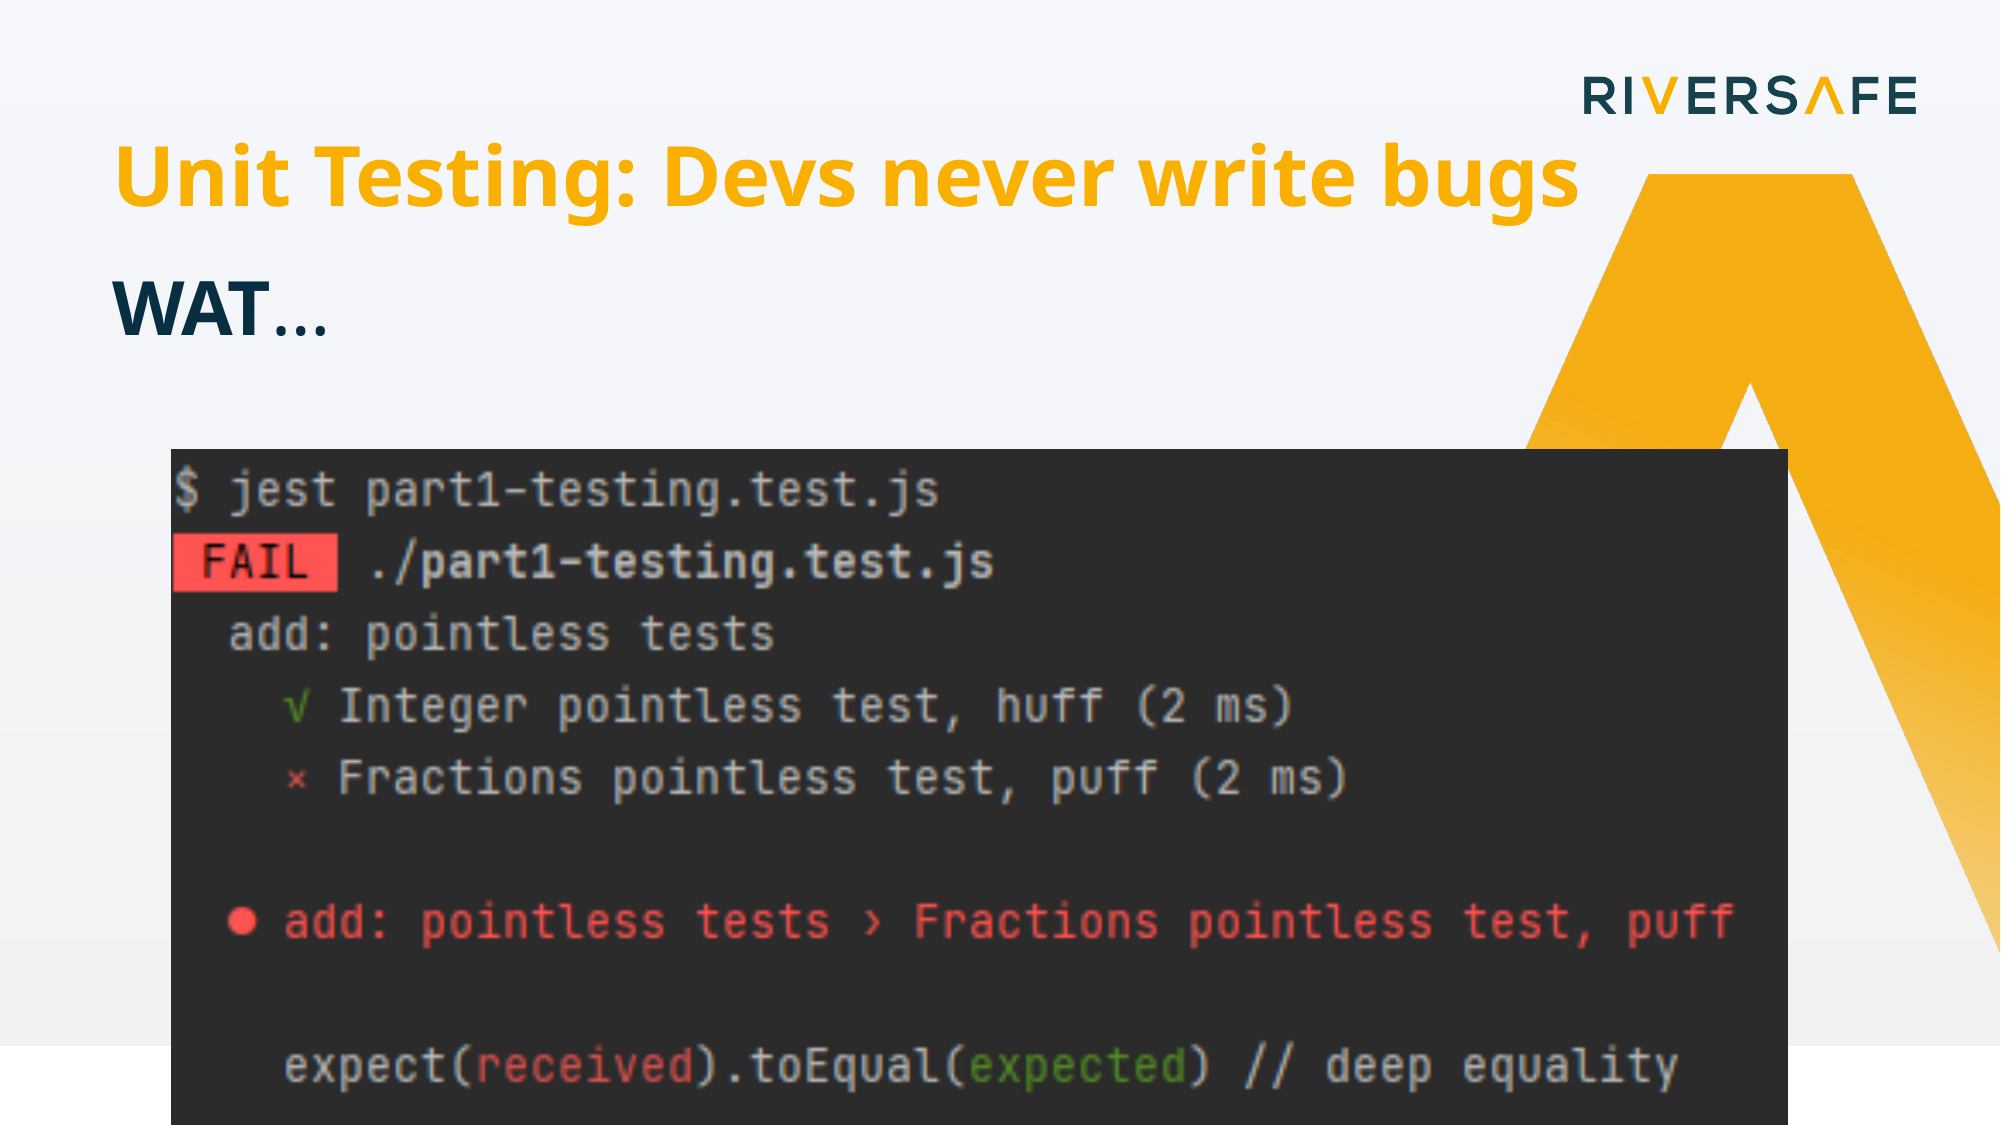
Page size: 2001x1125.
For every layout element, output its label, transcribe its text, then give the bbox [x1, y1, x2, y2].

picture [1584, 75, 1916, 115]
text_box WAT… [97, 252, 1670, 382]
text_box Unit Testing: Devs never write bugs [97, 126, 1632, 207]
picture [171, 174, 2001, 1125]
